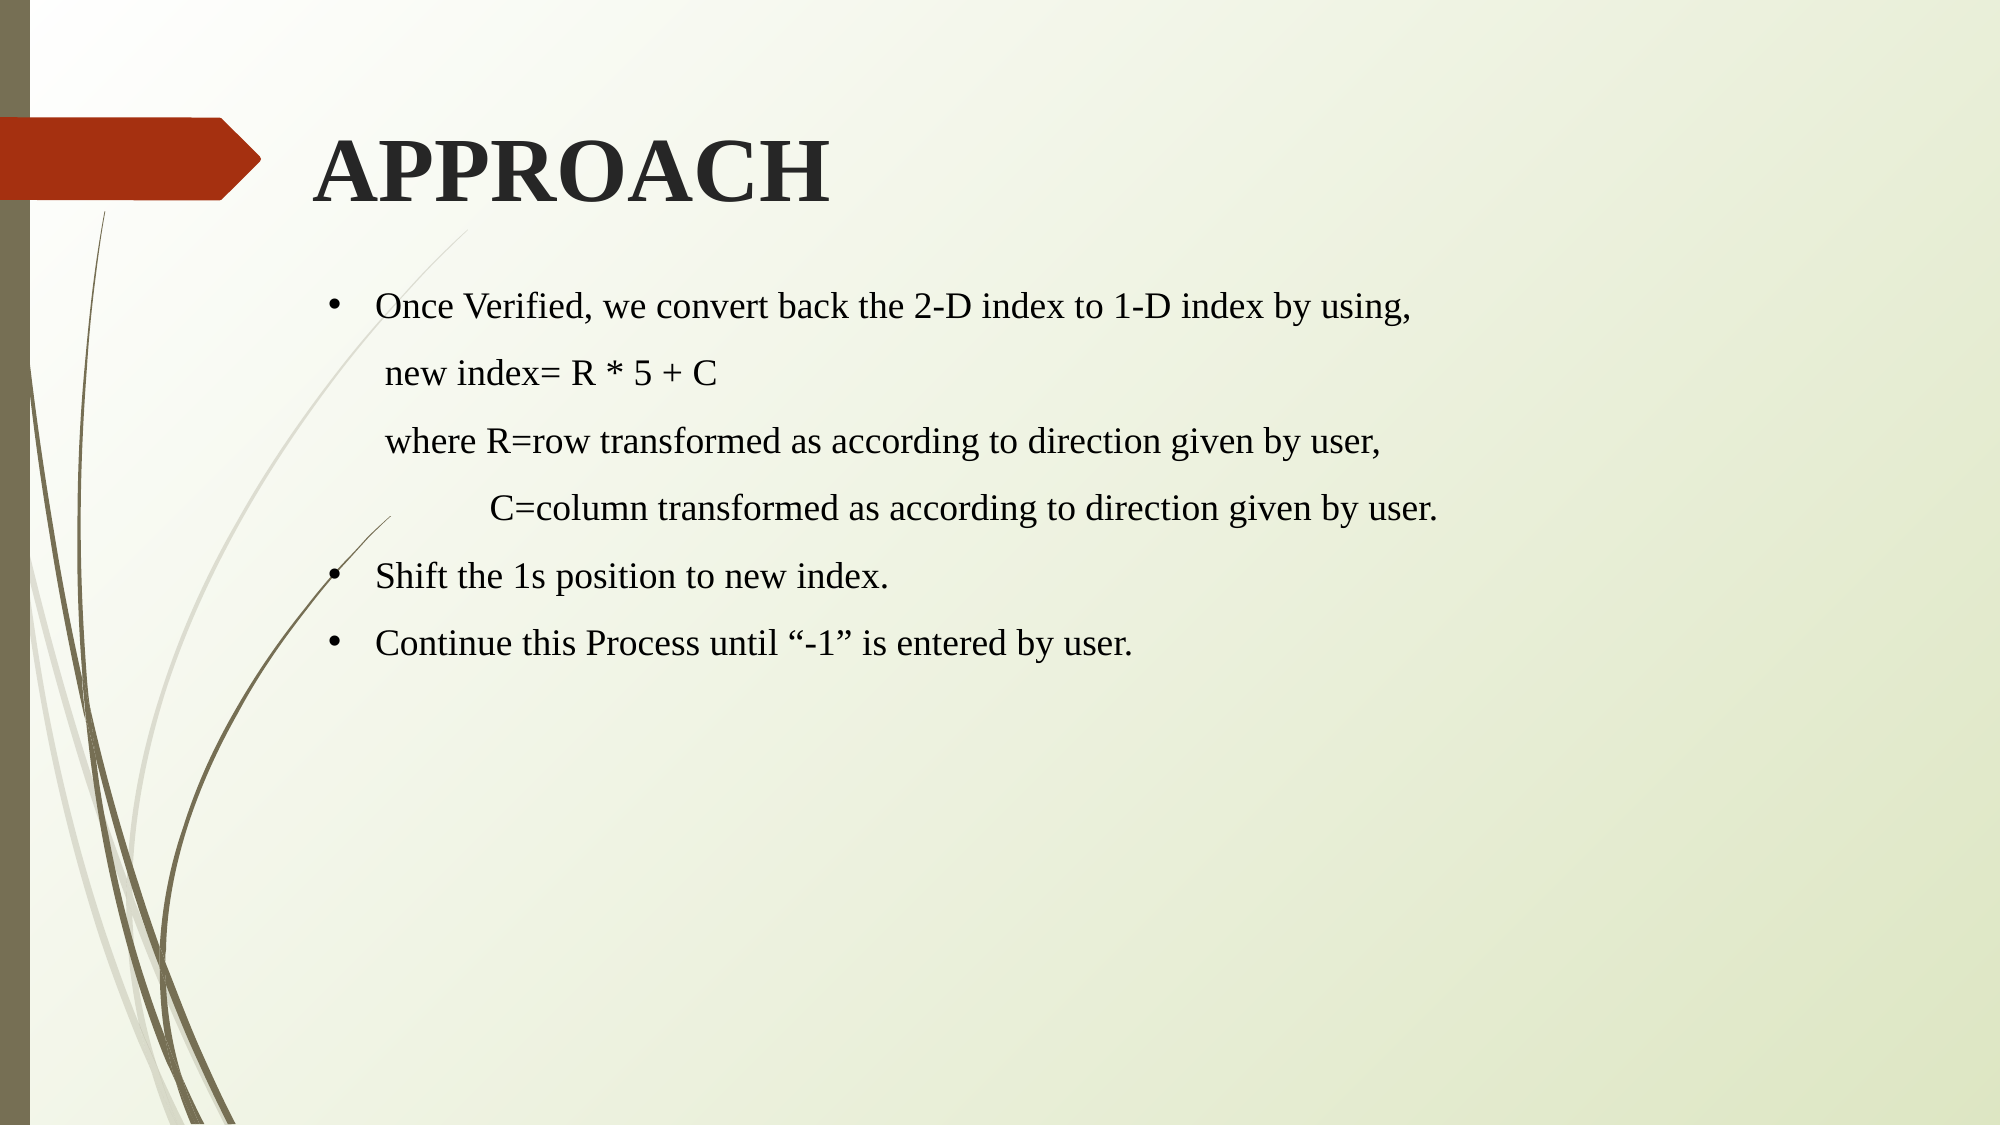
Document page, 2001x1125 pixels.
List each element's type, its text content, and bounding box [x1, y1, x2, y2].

text_box Once Verified, we convert back the 2-D index to 1-D index by using, new index= R * 5 + C where R=row transformed as according to direction given by user, C=column transformed as according to direction given by user. Shift the 1s position to new index. Continue this Process until “-1” is entered by user. [313, 250, 1930, 671]
title APPROACH [297, 102, 1888, 278]
